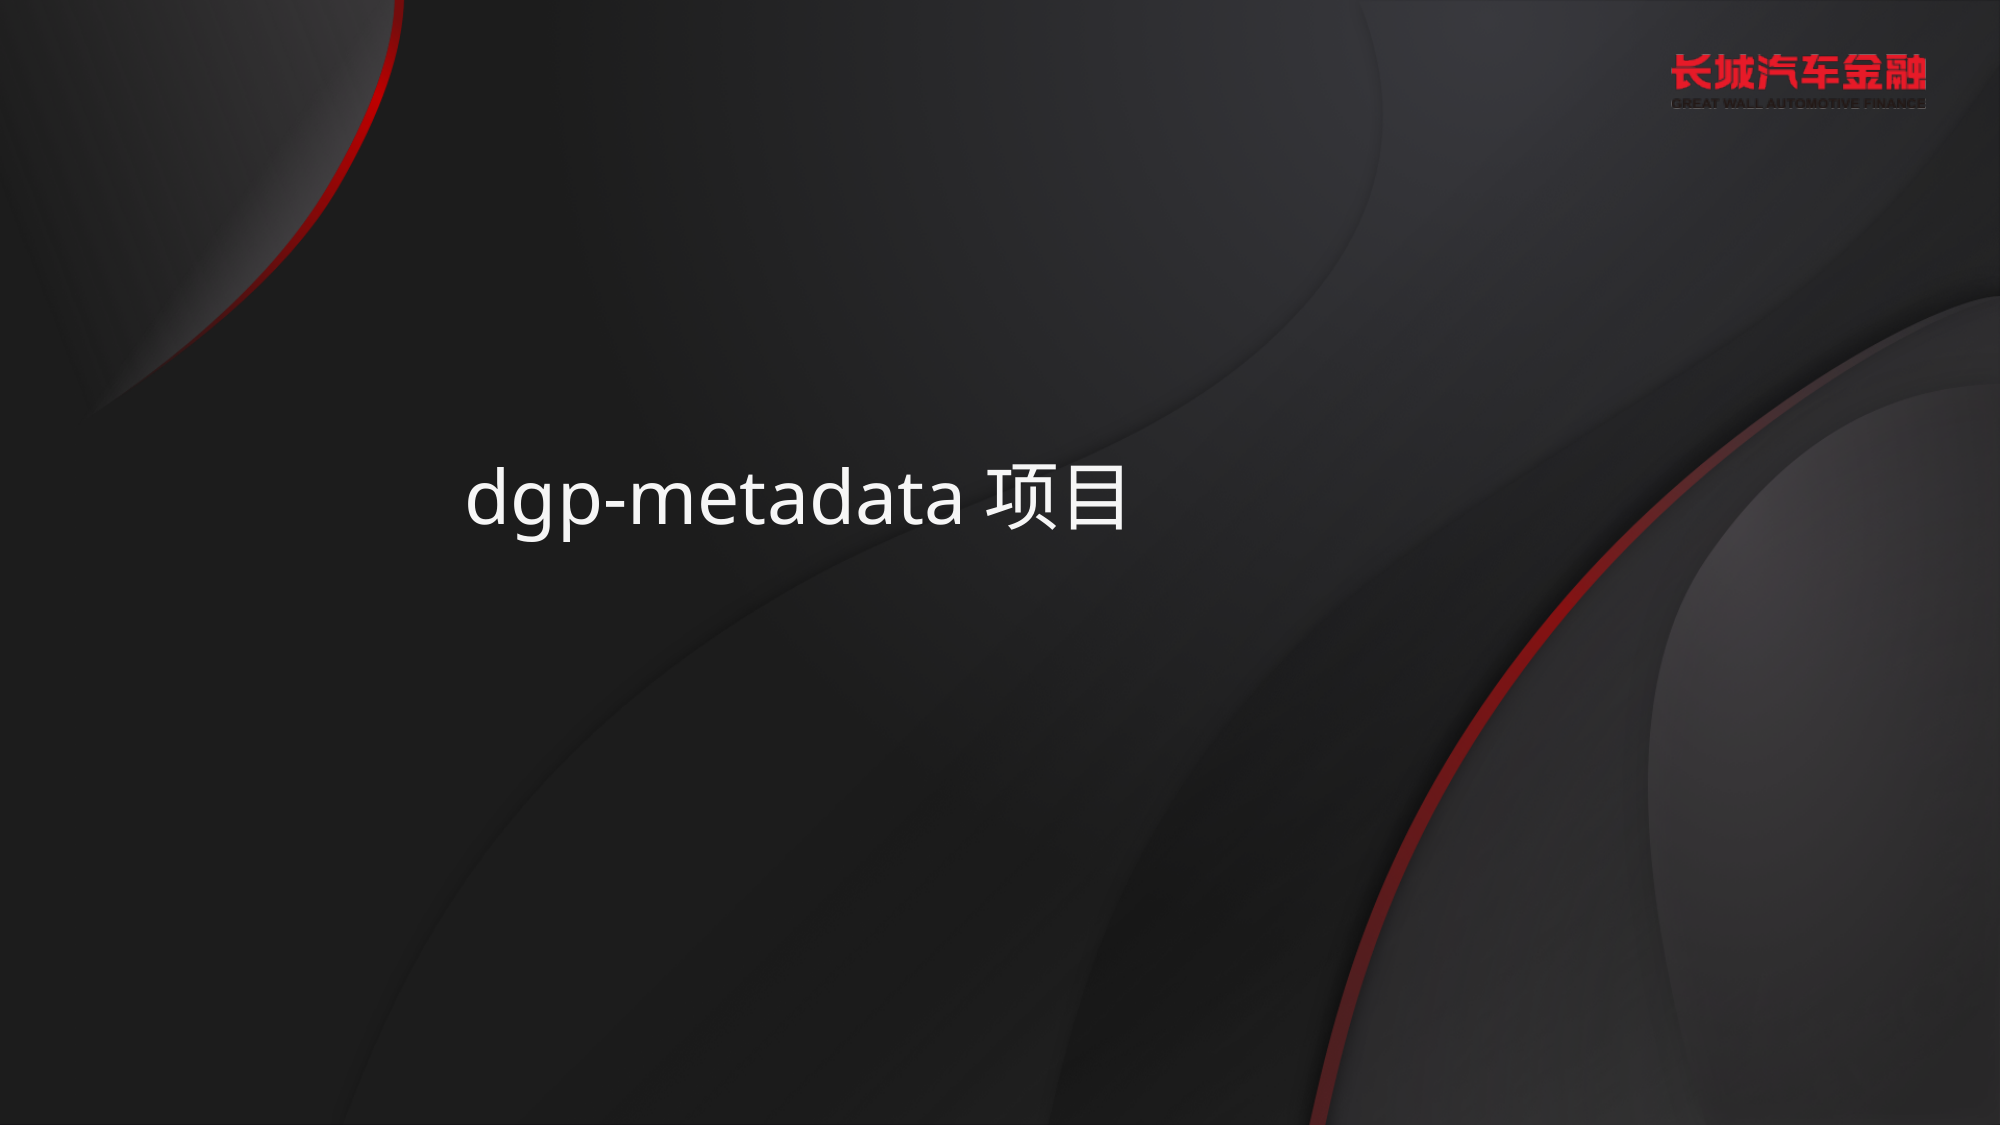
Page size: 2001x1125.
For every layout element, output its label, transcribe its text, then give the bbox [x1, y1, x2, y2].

picture [0, 0, 2000, 1125]
text_box dgp-metadata项目 [449, 442, 1270, 656]
